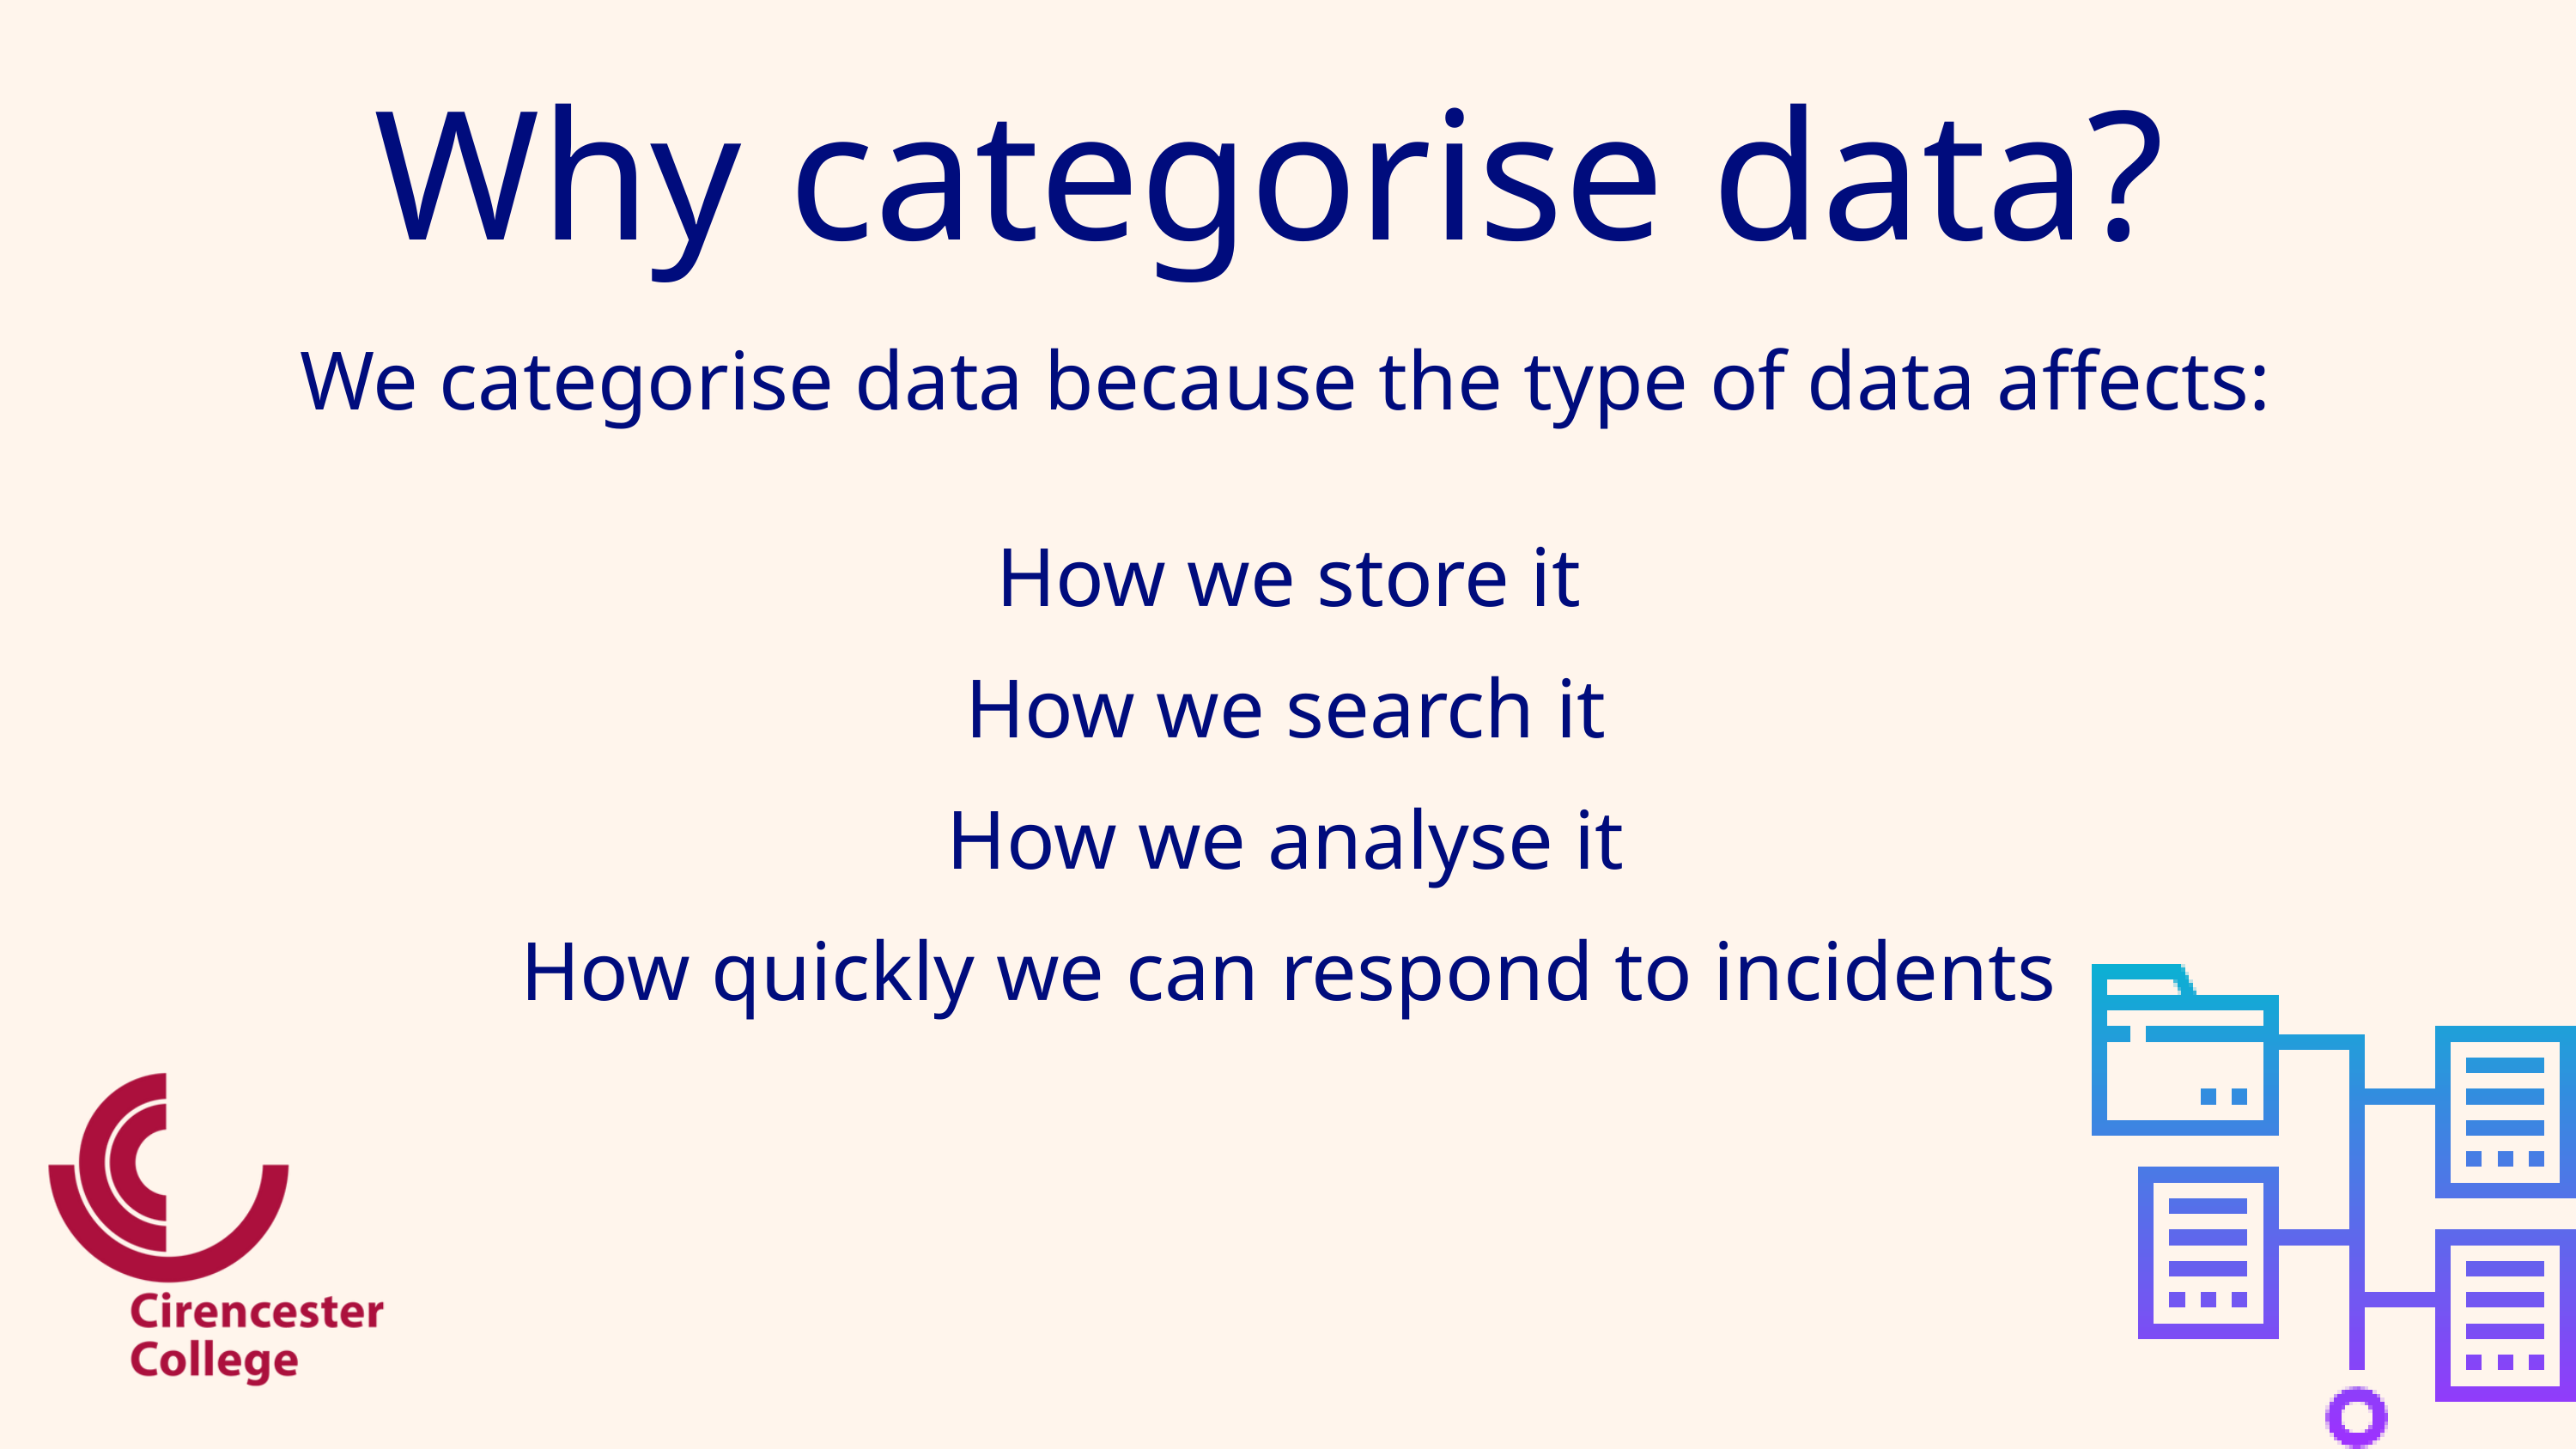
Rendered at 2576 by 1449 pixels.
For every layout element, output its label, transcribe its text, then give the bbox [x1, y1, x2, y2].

text_box How we store it [983, 509, 1594, 623]
text_box How quickly we can respond to incidents [500, 904, 2078, 1017]
text_box How we search it [955, 641, 1617, 755]
text_box [2092, 964, 2576, 1449]
text_box We categorise data because the type of data affects: [274, 313, 2298, 427]
text_box [34, 1049, 398, 1413]
text_box How we analyse it [933, 773, 1638, 886]
text_box Why categorise data? [332, 25, 2206, 276]
